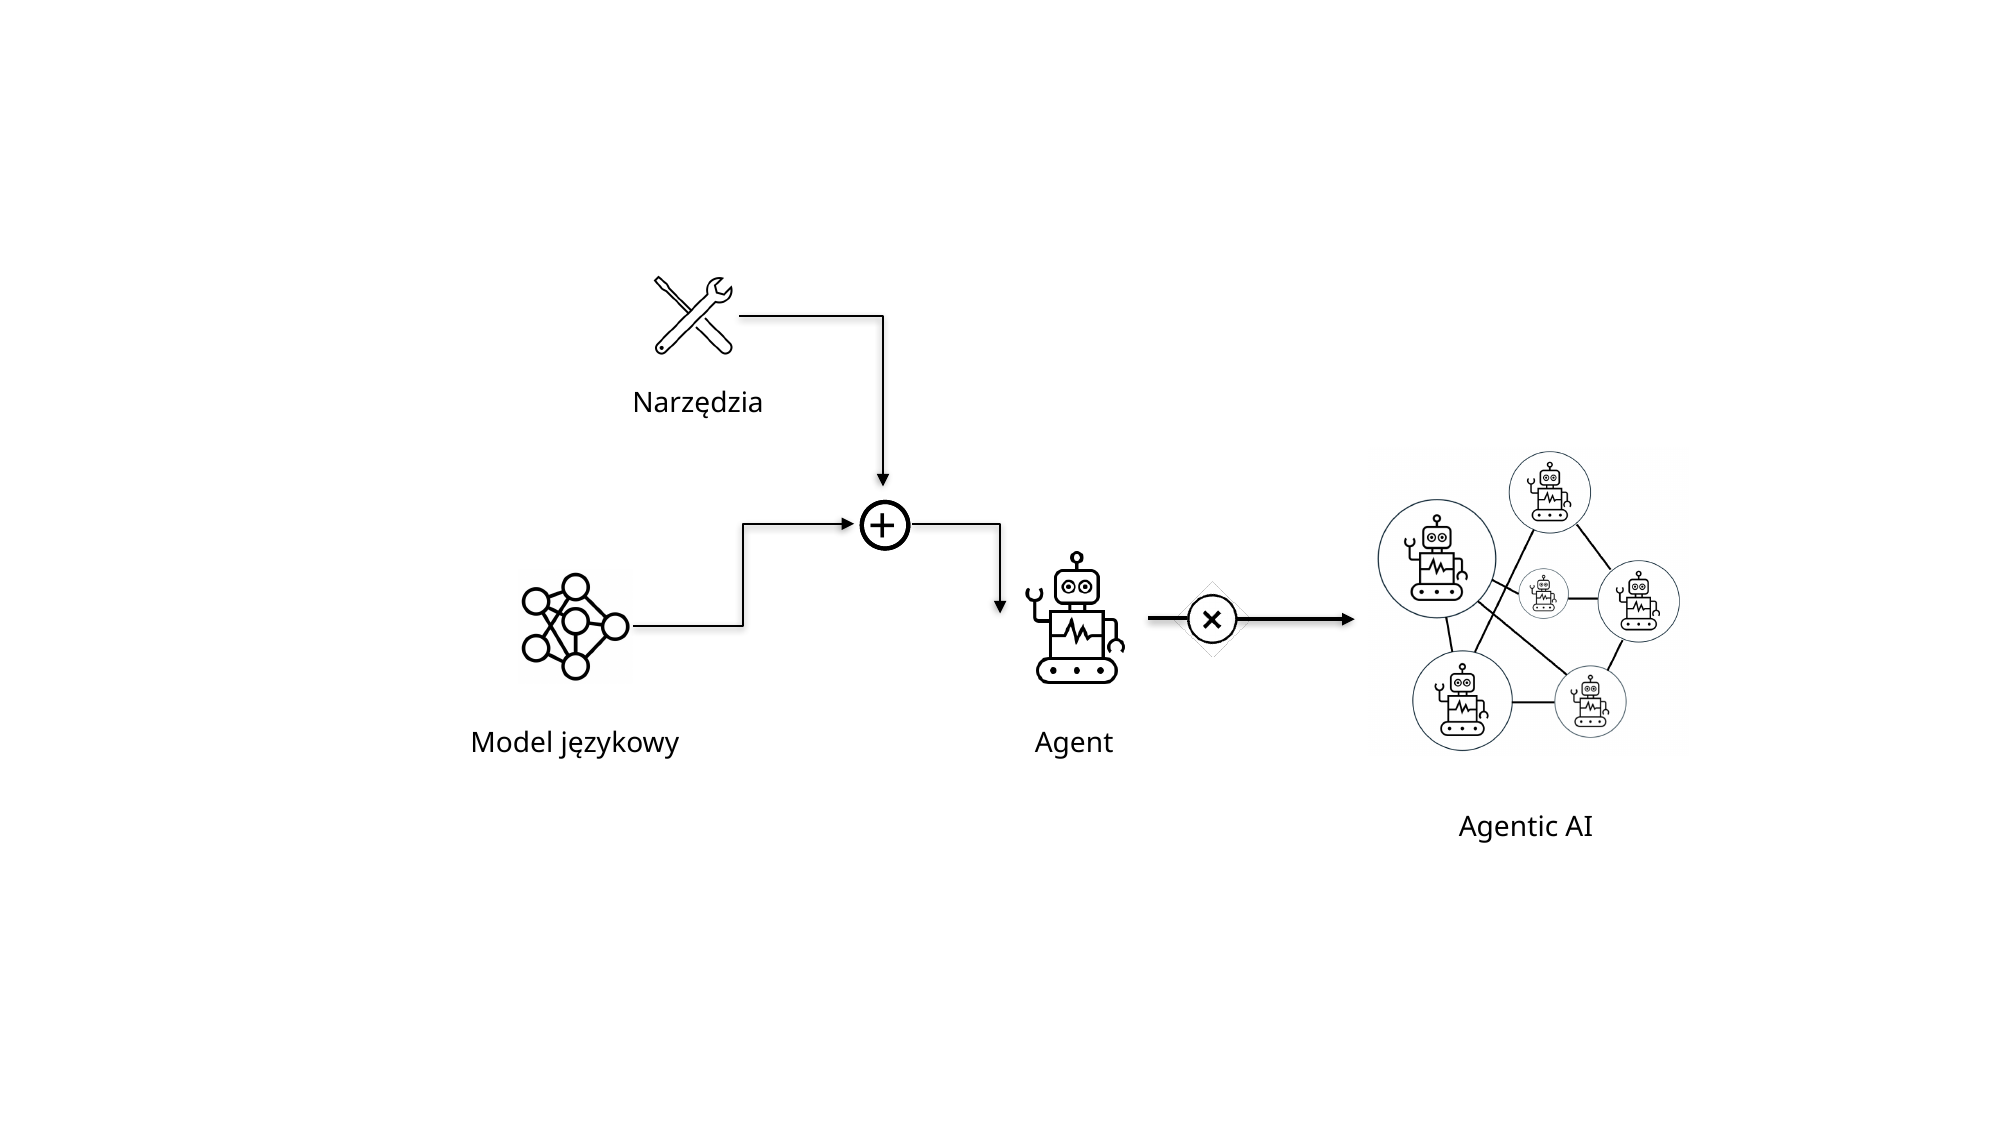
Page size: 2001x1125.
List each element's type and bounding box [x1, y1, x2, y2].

text_box [464, 269, 1689, 851]
